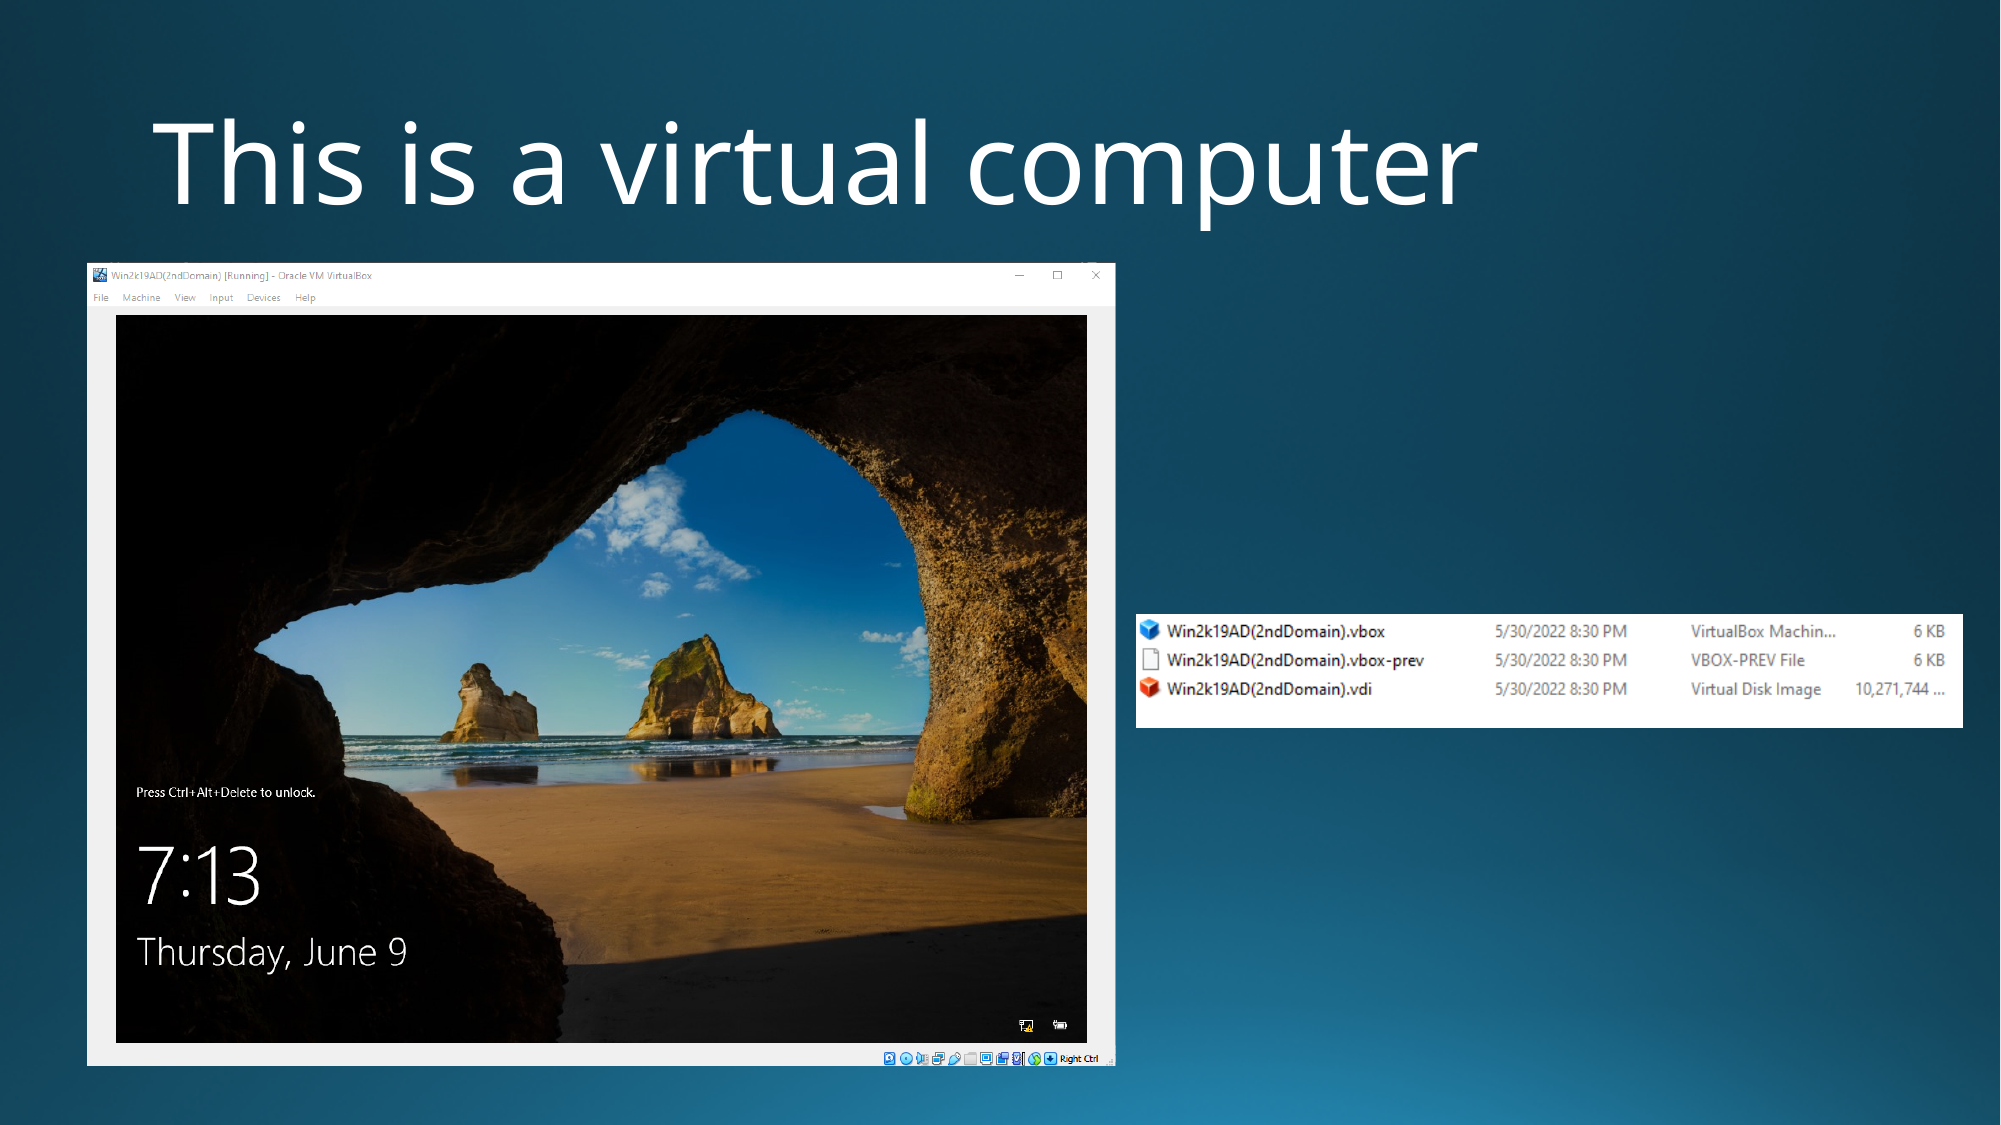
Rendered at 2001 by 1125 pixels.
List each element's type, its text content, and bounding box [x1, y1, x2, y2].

title This is a virtual computer [137, 59, 1863, 278]
picture [0, 0, 2001, 1125]
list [87, 262, 1116, 1066]
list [1136, 614, 1963, 728]
